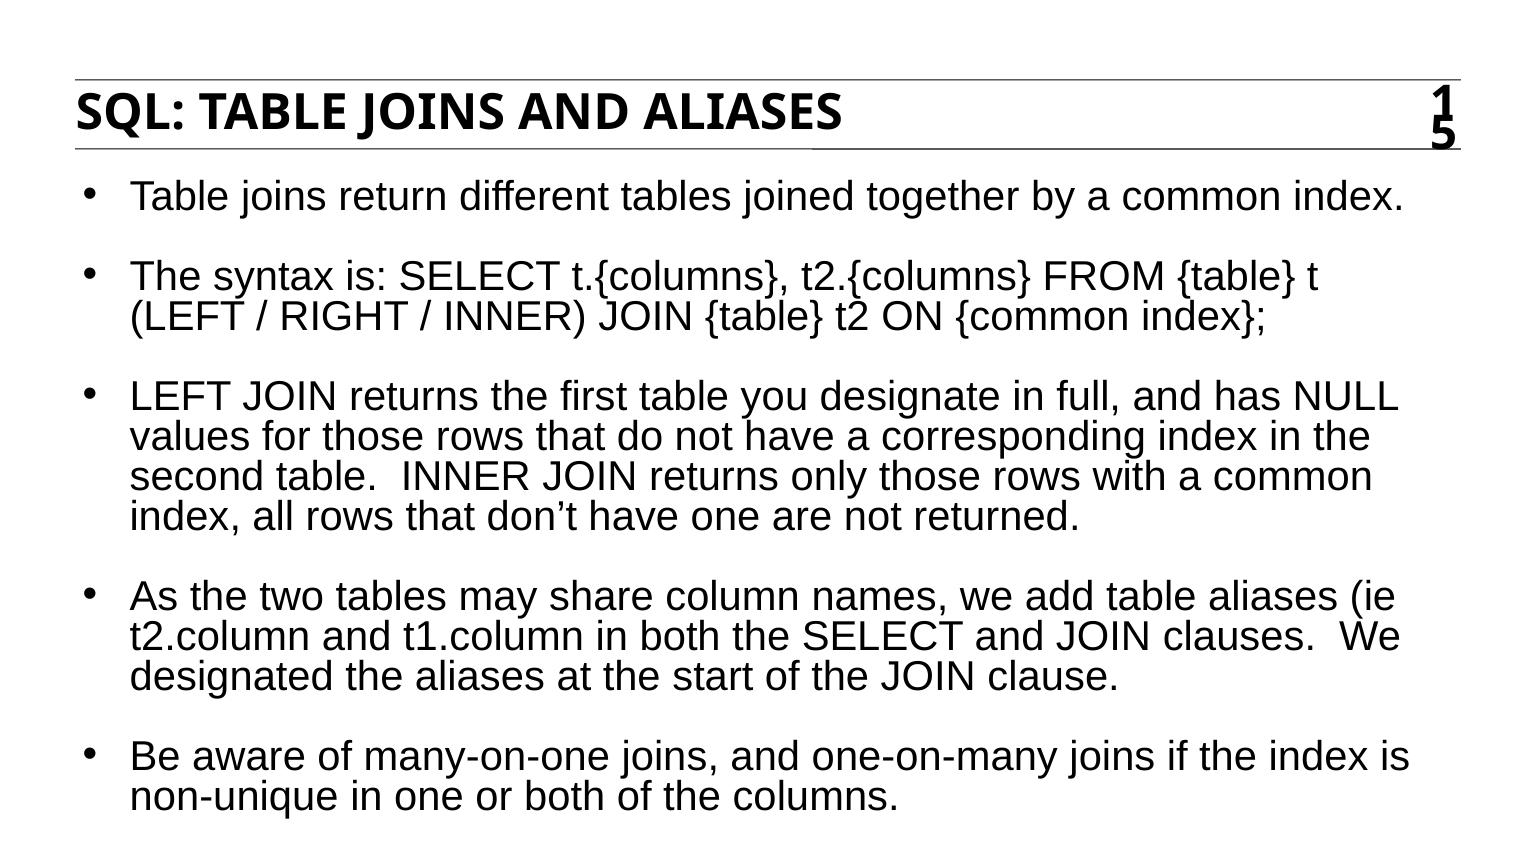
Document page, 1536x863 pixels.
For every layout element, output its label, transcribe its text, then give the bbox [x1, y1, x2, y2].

list SQL: TABLE JOINS and aliases [60, 81, 1231, 132]
text_box Table joins return different tables joined together by a common index. The syntax is: SELECT t.{columns}, t2.{columns} FROM {table} t (LEFT / RIGHT / INNER) JOIN {table} t2 ON {common index}; LEFT JOIN returns the first table you designate in full, and has NULL values for those rows that do not have a corresponding index in the second table. INNER JOIN returns only those rows with a common index, all rows that don’t have one are not returned. As the two tables may share column names, we add table aliases (ie t2.column and t1.column in both the SELECT and JOIN clauses. We designated the aliases at the start of the JOIN clause. Be aware of many-on-one joins, and one-on-many joins if the index is non-unique in one or both of the columns. [67, 171, 1456, 863]
slide_number 15 [1419, 86, 1461, 138]
